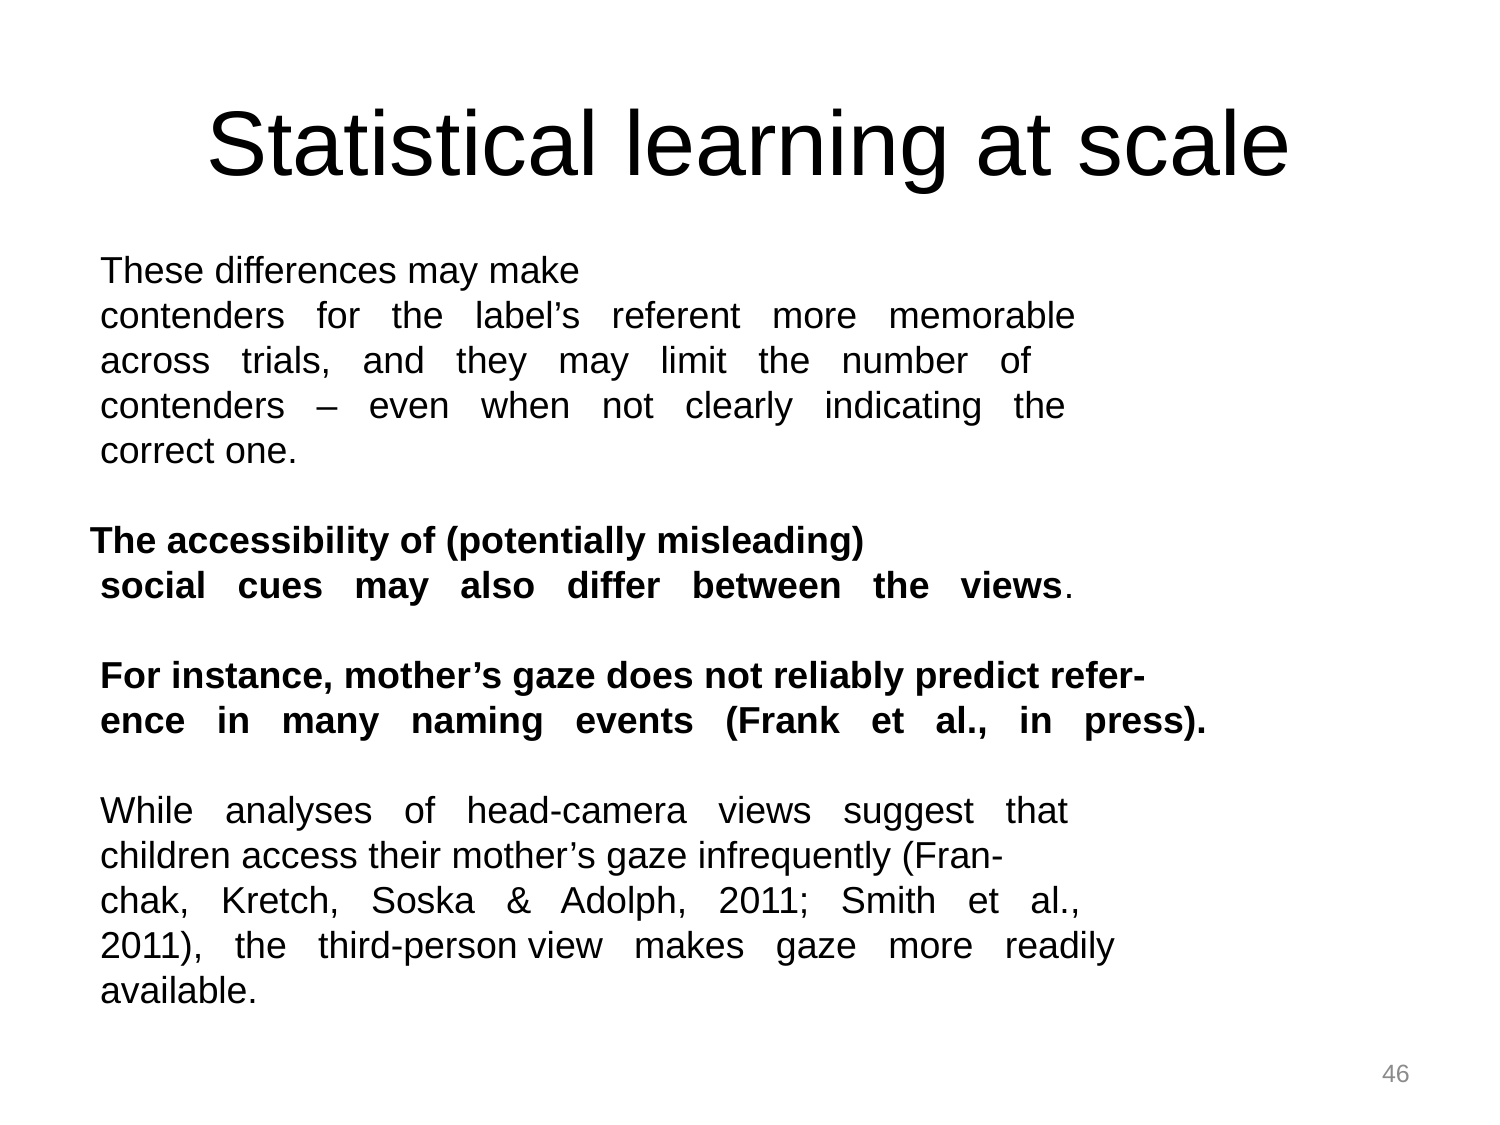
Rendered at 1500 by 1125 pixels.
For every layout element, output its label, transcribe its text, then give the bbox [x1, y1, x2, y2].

title Statistical learning at scale [75, 45, 1425, 233]
text_box These differences may make contenders for the label’s referent more memorable across trials, and they may limit the number of contenders – even when not clearly indicating the correct one. The accessibility of (potentially misleading) social cues may also differ between the views. For instance, mother’s gaze does not reliably predict refer- ence in many naming events (Frank et al., in press). While analyses of head-camera views suggest that children access their mother’s gaze infrequently (Fran- chak, Kretch, Soska & Adolph, 2011; Smith et al., 2011), the third-person view makes gaze more readily available. [74, 238, 1369, 1018]
slide_number 46 [1074, 1042, 1425, 1103]
